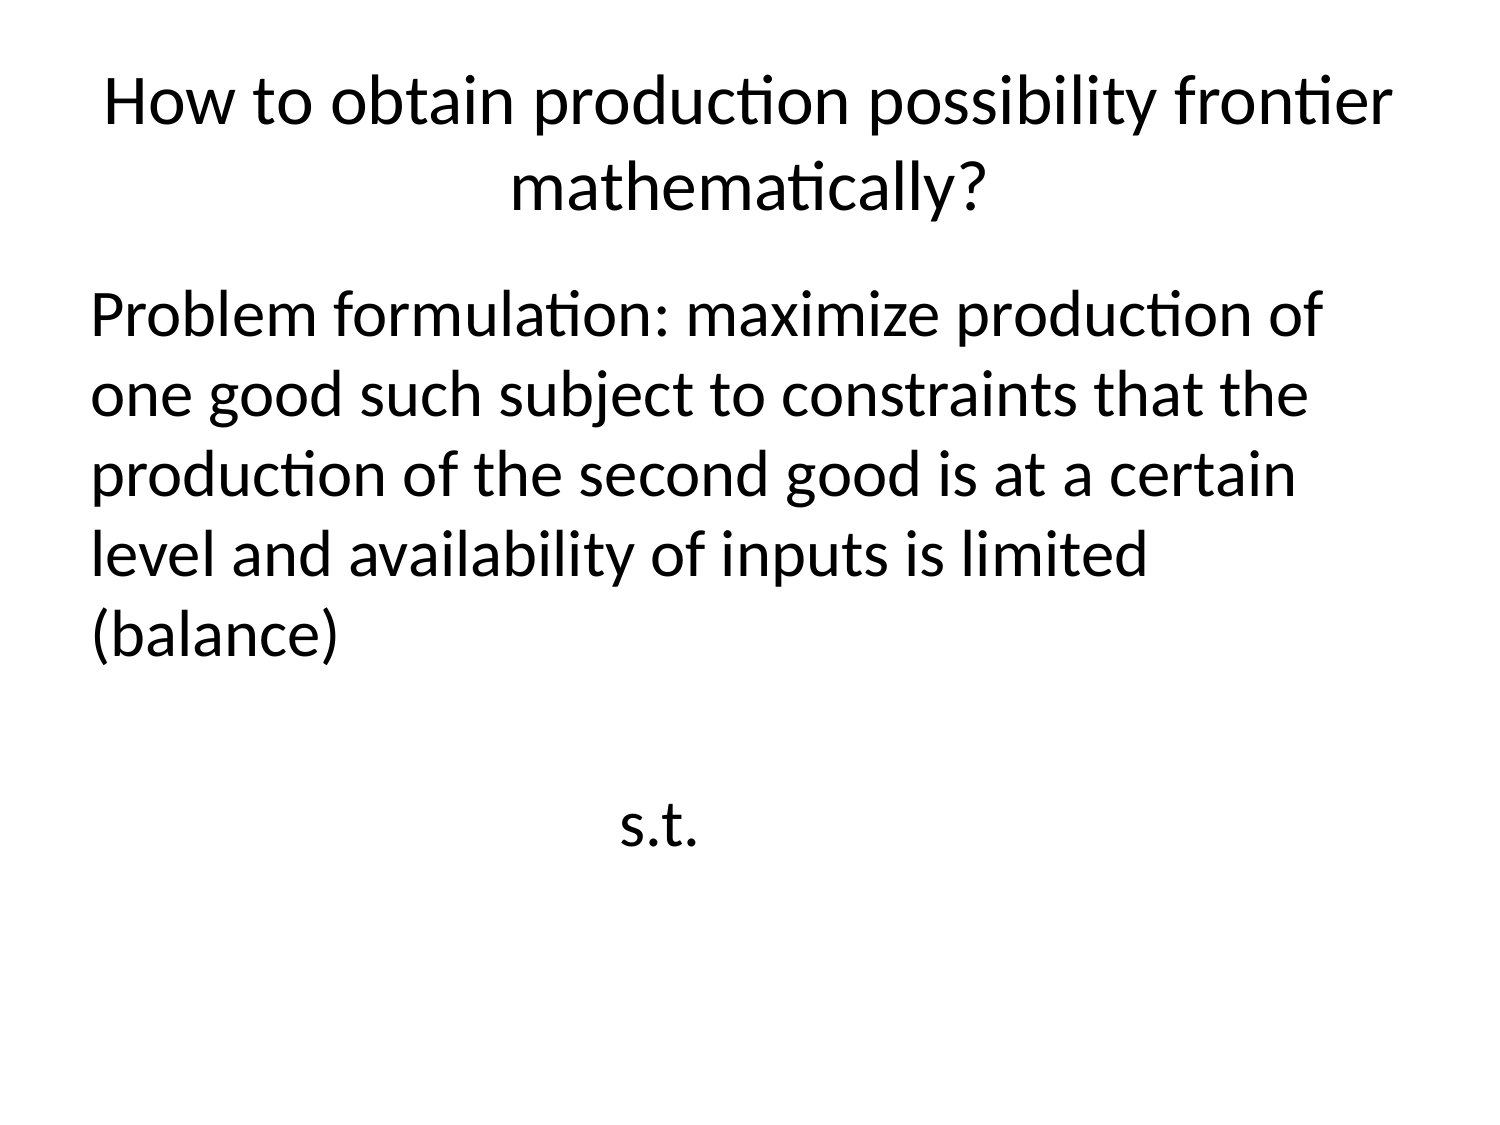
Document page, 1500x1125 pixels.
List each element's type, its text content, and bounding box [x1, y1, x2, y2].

title How to obtain production possibility frontier mathematically? [75, 45, 1425, 233]
list Problem formulation: maximize production of one good such subject to constraints that the production of the second good is at a certain level and availability of inputs is limited (balance) [75, 262, 1425, 716]
